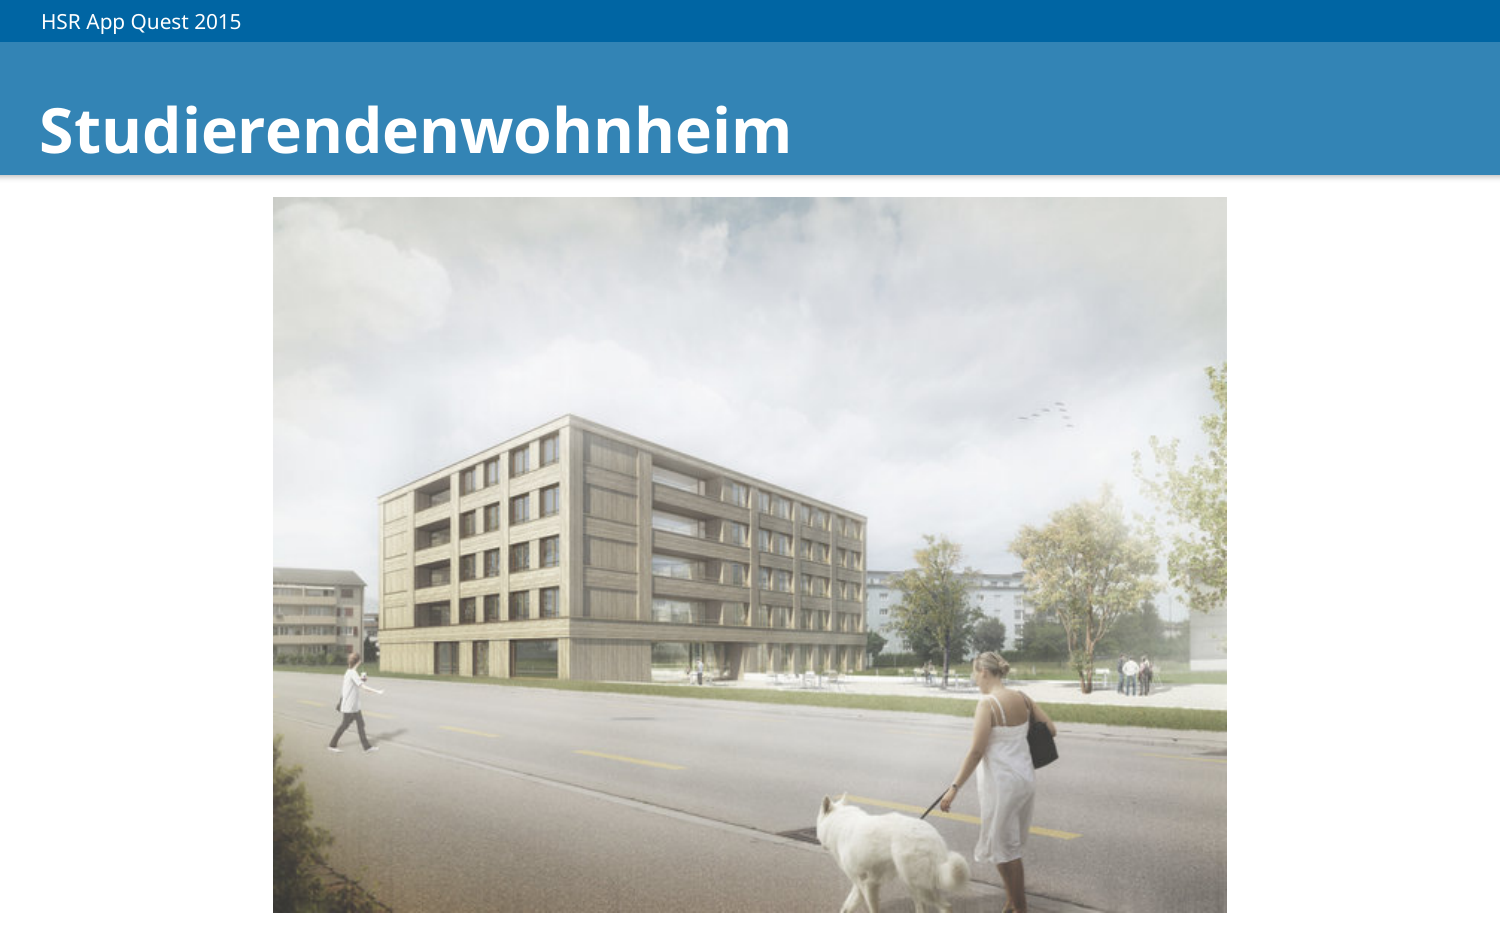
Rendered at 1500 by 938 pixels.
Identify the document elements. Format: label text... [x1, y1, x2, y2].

title Studierendenwohnheim [24, 42, 1491, 169]
picture [0, 0, 1500, 938]
